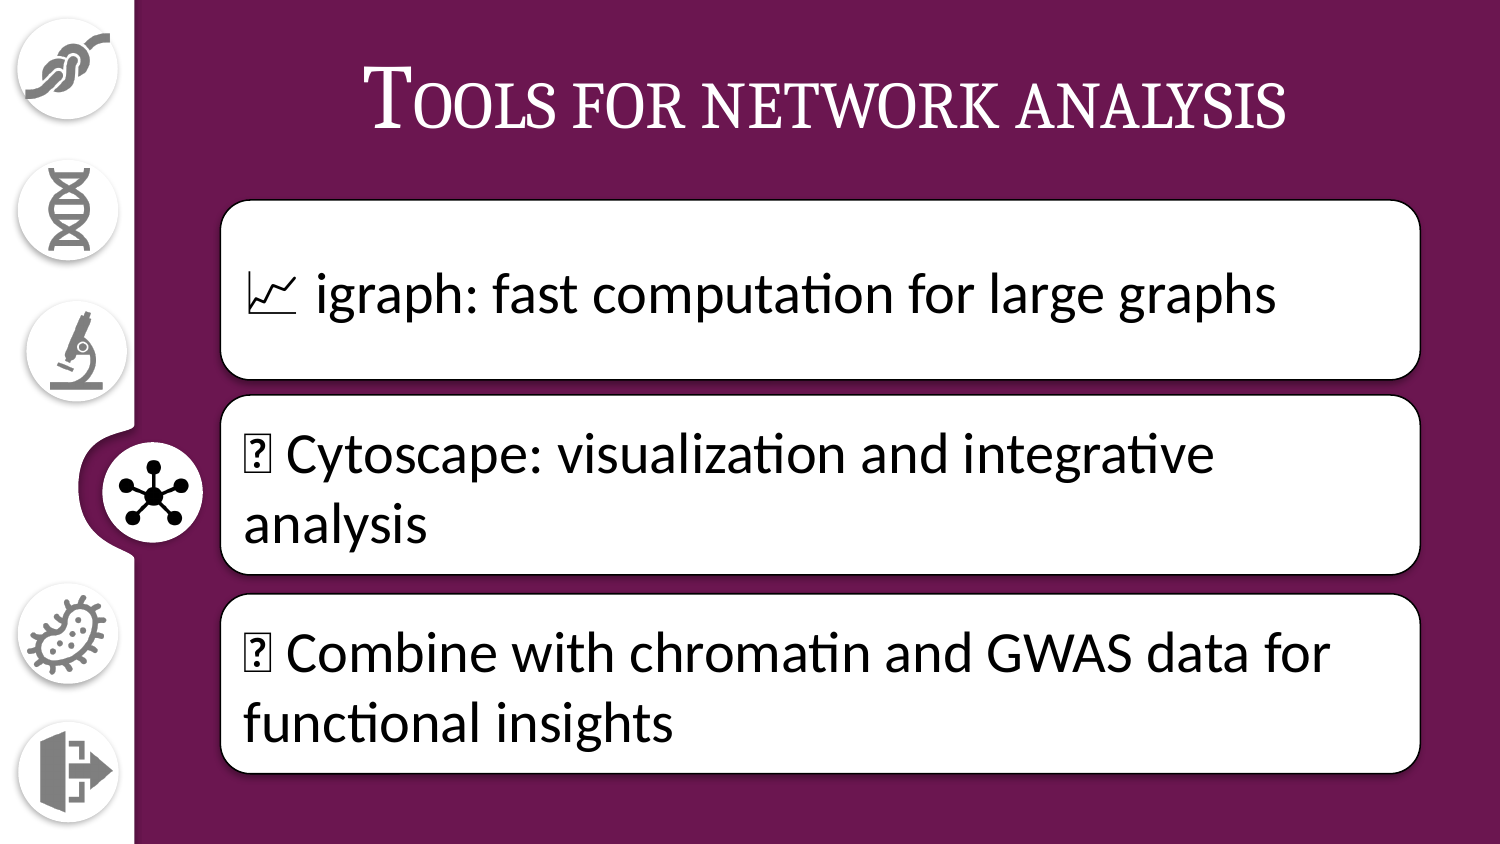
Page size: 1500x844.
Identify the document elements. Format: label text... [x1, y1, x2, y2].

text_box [102, 441, 204, 543]
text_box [26, 300, 128, 402]
text_box 📈 igraph: fast computation for large graphs [219, 199, 1422, 381]
text_box 🔬 Cytoscape: visualization and integrative analysis [219, 394, 1422, 576]
text_box [0, 0, 136, 844]
text_box TOOLS FOR NETWORK ANALYSIS [347, 29, 1303, 155]
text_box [17, 159, 119, 261]
text_box 💡 Combine with chromatin and GWAS data for functional insights [219, 592, 1422, 775]
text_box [17, 721, 121, 823]
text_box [17, 18, 118, 120]
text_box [17, 583, 119, 684]
